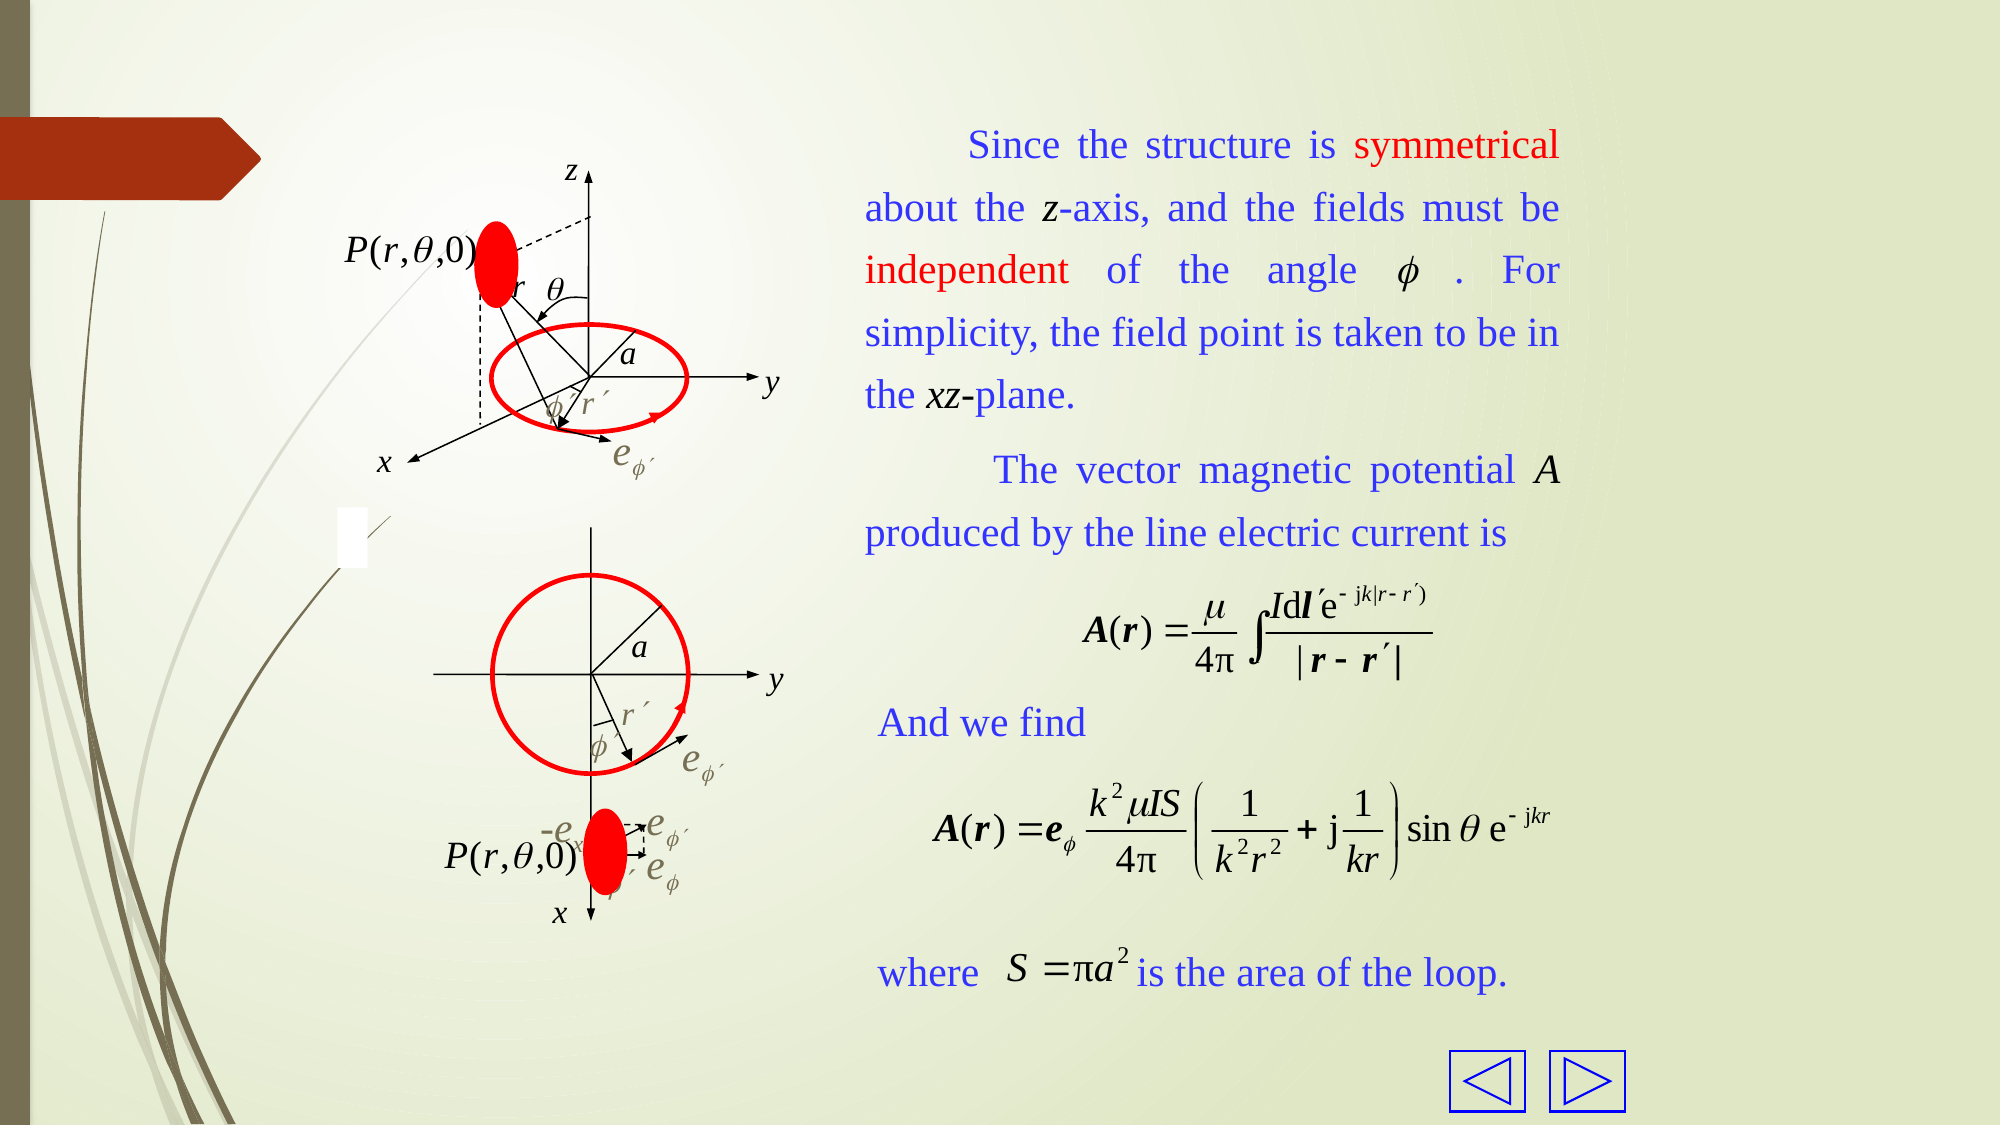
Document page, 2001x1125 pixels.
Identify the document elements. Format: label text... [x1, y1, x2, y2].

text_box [924, 771, 1559, 888]
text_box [433, 527, 826, 951]
text_box [1449, 1050, 1525, 1112]
text_box And we find [862, 662, 1125, 753]
text_box [1549, 1050, 1625, 1112]
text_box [862, 912, 1588, 1003]
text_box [1074, 574, 1441, 688]
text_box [337, 139, 813, 569]
text_box Since the structure is symmetrical about the z-axis, and the fields must be independent of the angle  . For simplicity, the field point is taken to be in the xz-plane. [849, 97, 1575, 422]
text_box The vector magnetic potential A produced by the line electric current is [849, 422, 1575, 563]
